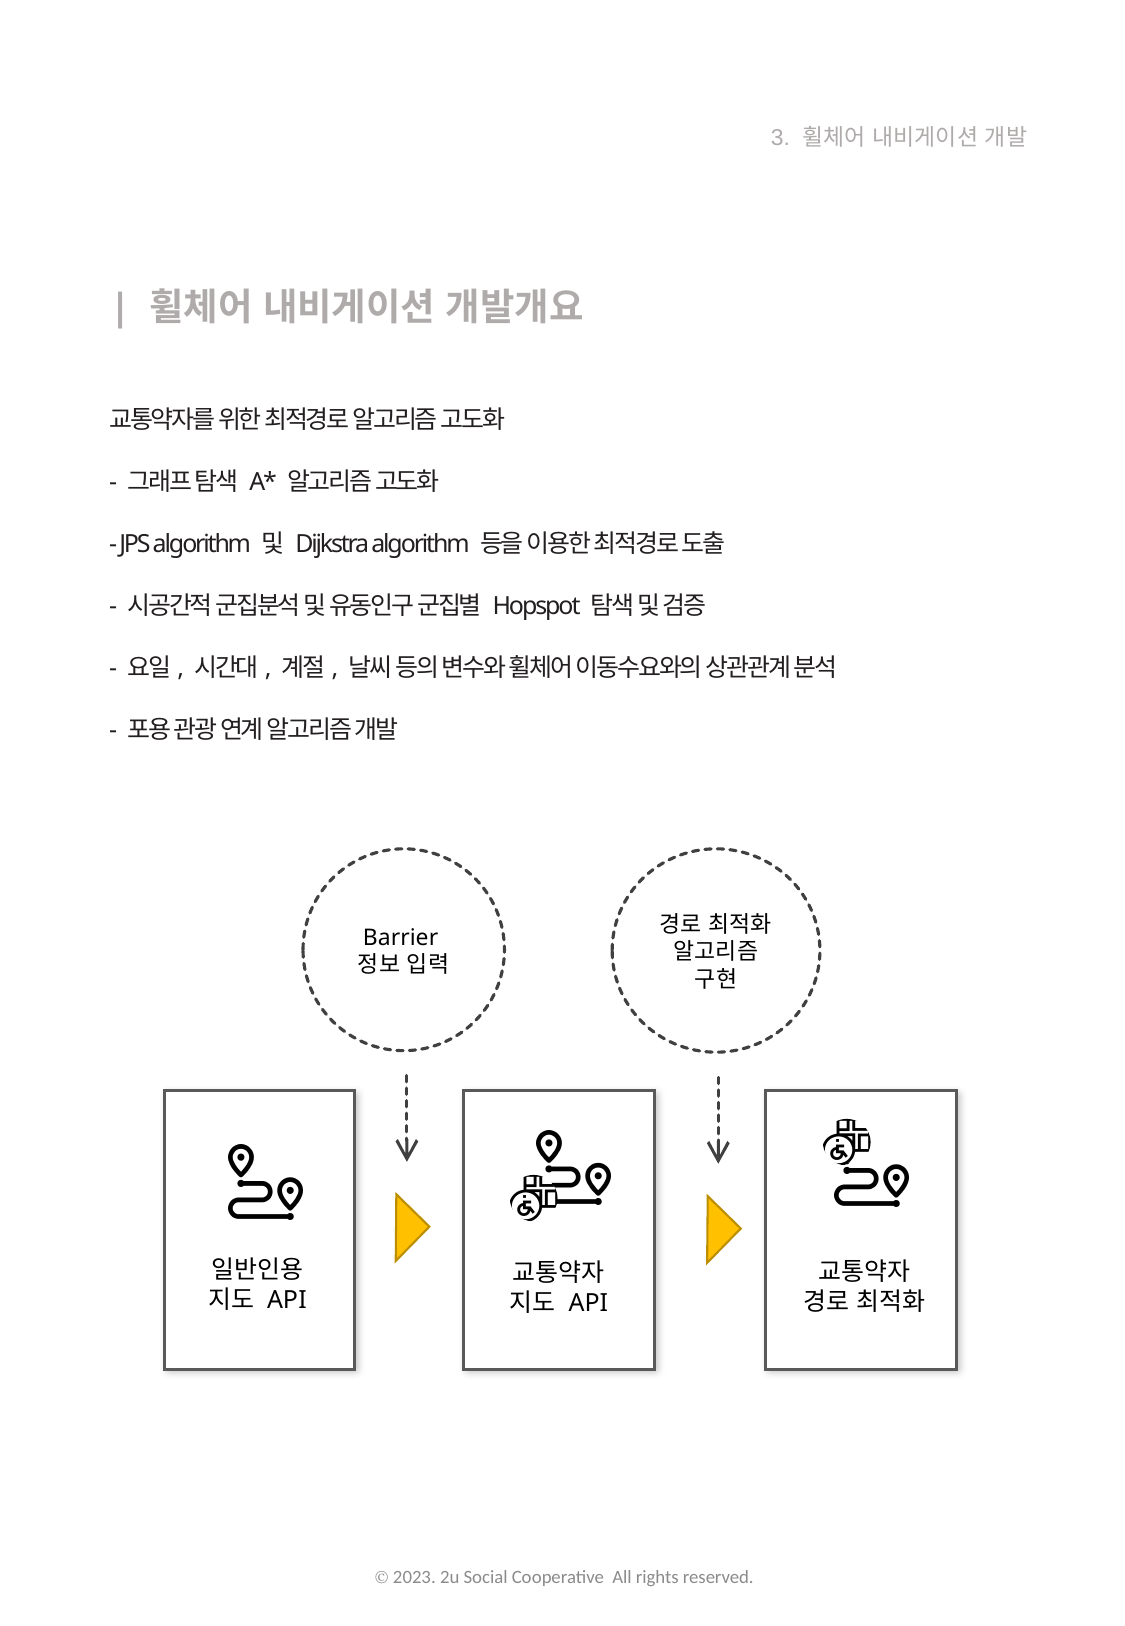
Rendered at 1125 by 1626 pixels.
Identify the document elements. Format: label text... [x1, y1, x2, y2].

picture [228, 1144, 303, 1220]
text_box [463, 1090, 655, 1370]
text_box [509, 1130, 611, 1222]
text_box Barrier 정보 입력 [301, 847, 506, 1052]
text_box | 휠체어 내비게이션 개발개요 [94, 275, 920, 336]
text_box 경로 최적화 알고리즘 구현 [611, 847, 821, 1054]
text_box [394, 1191, 431, 1264]
text_box 3. 휠체어 내비게이션 개발 [479, 101, 1043, 158]
text_box 교통약자 지도 API [479, 1238, 639, 1333]
footer Ⓒ 2023. 2u Social Cooperative All rights reserved. [353, 1550, 775, 1603]
text_box 일반인용 지도 API [191, 1230, 323, 1336]
text_box [706, 1193, 743, 1266]
text_box 교통약자 경로 최적화 [785, 1218, 945, 1352]
text_box [163, 1090, 356, 1370]
text_box [765, 1090, 958, 1370]
text_box 교통약자를 위한 최적경로 알고리즘 고도화 - 그래프 탐색 A* 알고리즘 고도화 - JPS algorithm 및 Dijkstra algorithm 등을 이용한 최적경로 도출 - 시공간적 군집분석 및 유동인구 군집별 Hopspot 탐색 및 검증 - 요일, 시간대, 계절, 날씨 등의 변수와 휠체어 이동수요와의 상관관계 분석 - 포용 관광 연계 알고리즘 개발 [92, 366, 1033, 751]
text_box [822, 1118, 909, 1207]
